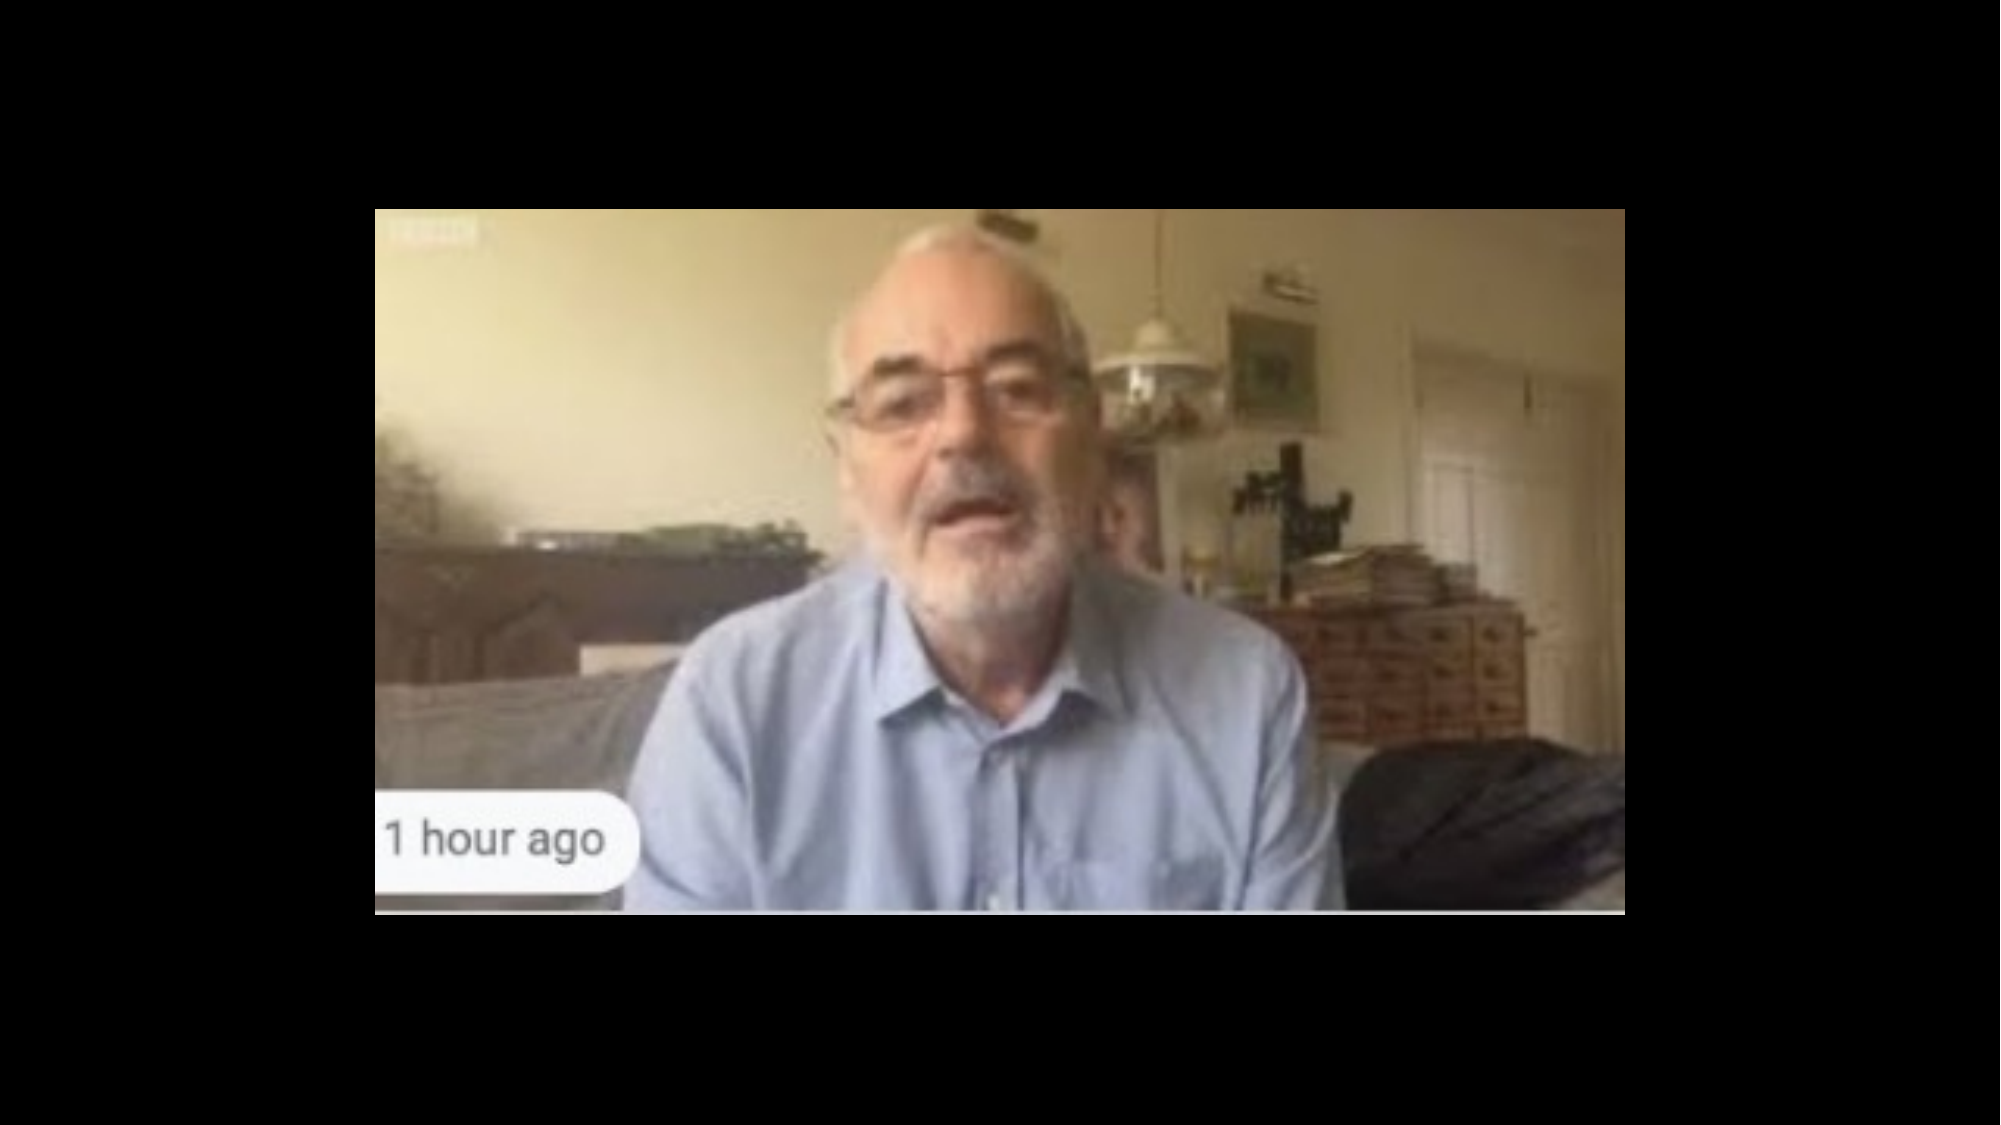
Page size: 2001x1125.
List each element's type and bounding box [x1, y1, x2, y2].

text_box [374, 208, 1626, 916]
